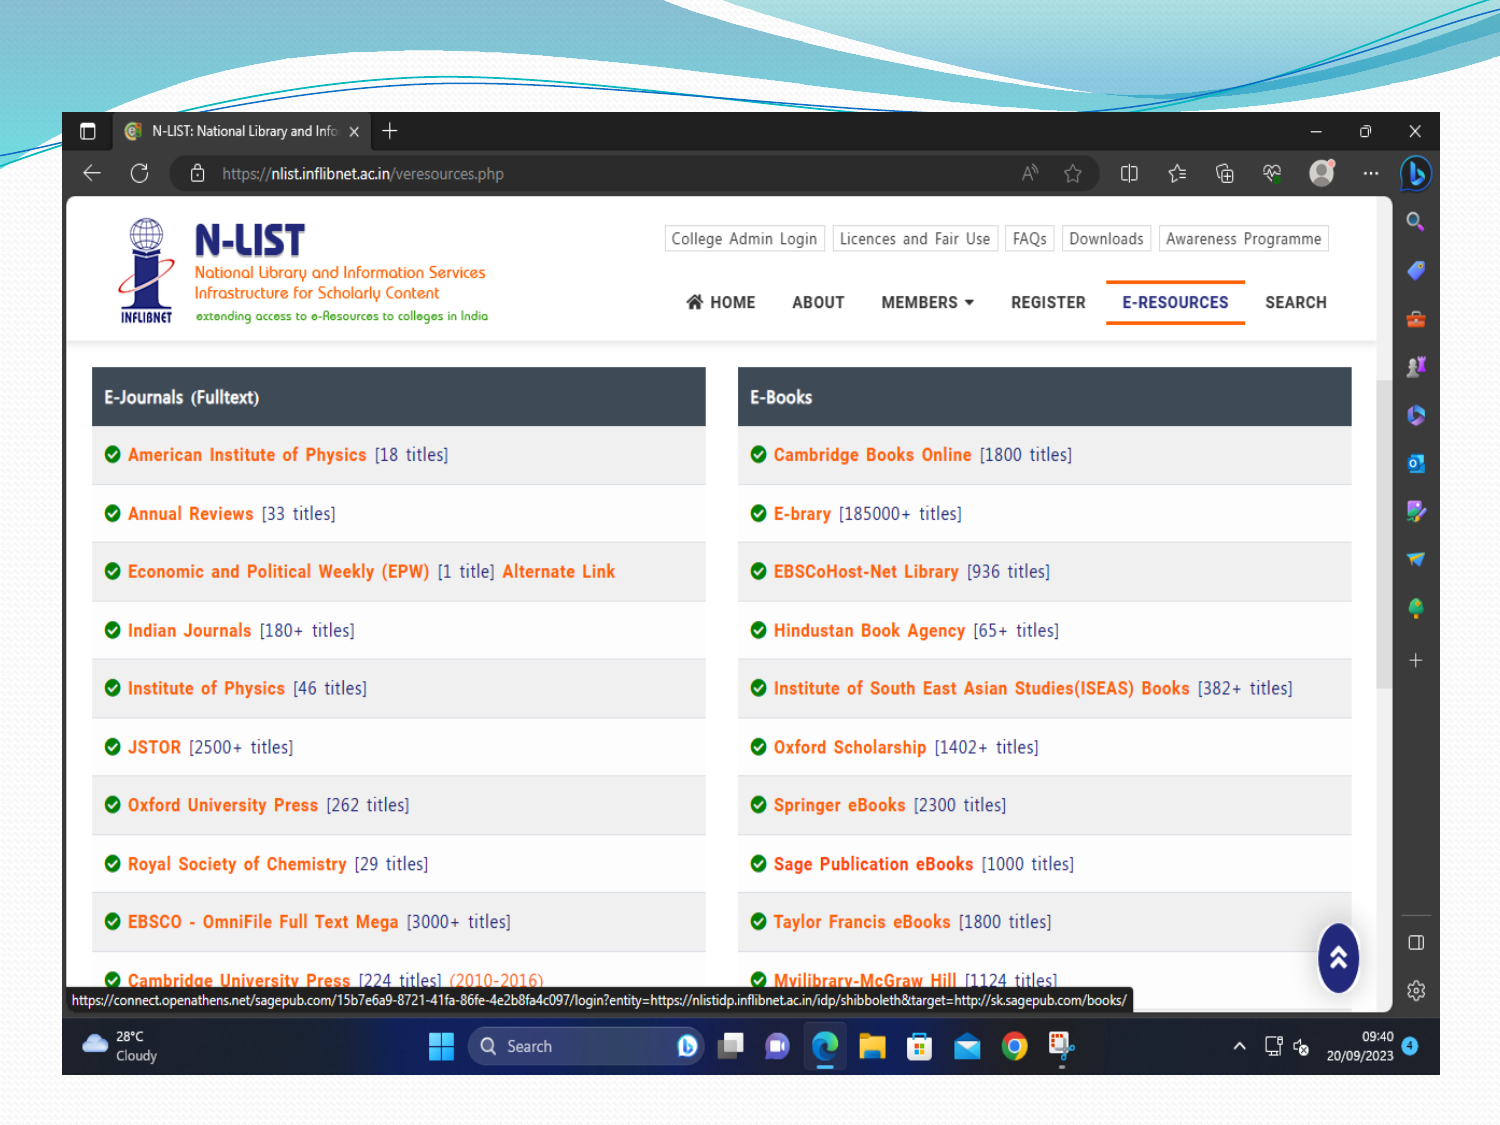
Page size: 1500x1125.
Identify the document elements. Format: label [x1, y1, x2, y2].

picture [62, 112, 1440, 1075]
